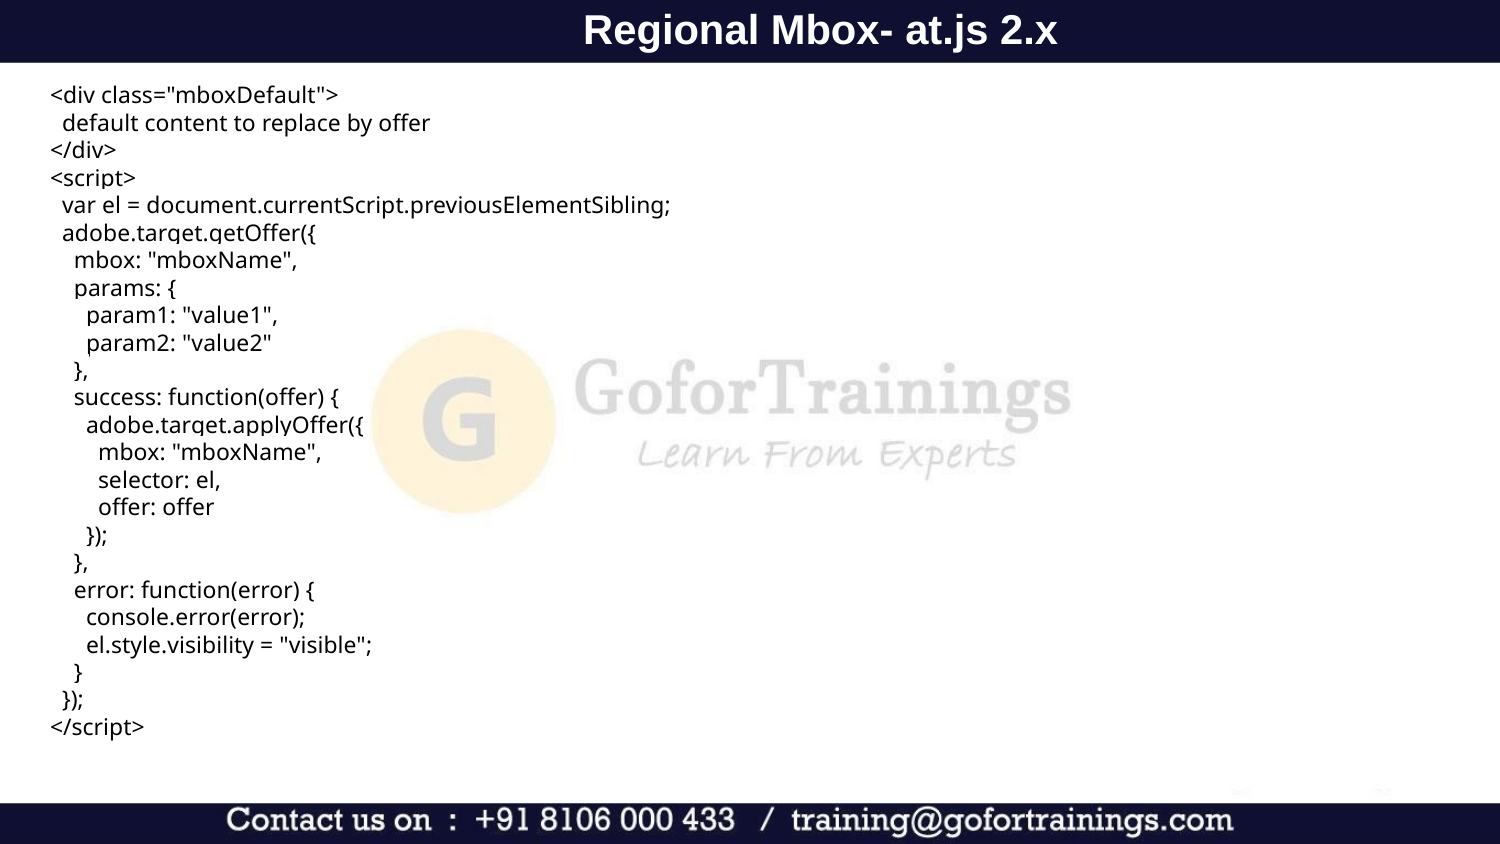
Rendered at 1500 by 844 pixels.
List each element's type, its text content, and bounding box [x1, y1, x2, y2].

picture [0, 0, 1500, 844]
text_box <div class="mboxDefault"> default content to replace by offer </div> <script> var el = document.currentScript.previousElementSibling; adobe.target.getOffer({ mbox: "mboxName", params: { param1: "value1", param2: "value2" }, success: function(offer) { adobe.target.applyOffer({ mbox: "mboxName", selector: el, offer: offer }); }, error: function(error) { console.error(error); el.style.visibility = "visible"; } }); </script> [35, 73, 1280, 748]
text_box Regional Mbox- at.js 2.x [568, 0, 1205, 61]
